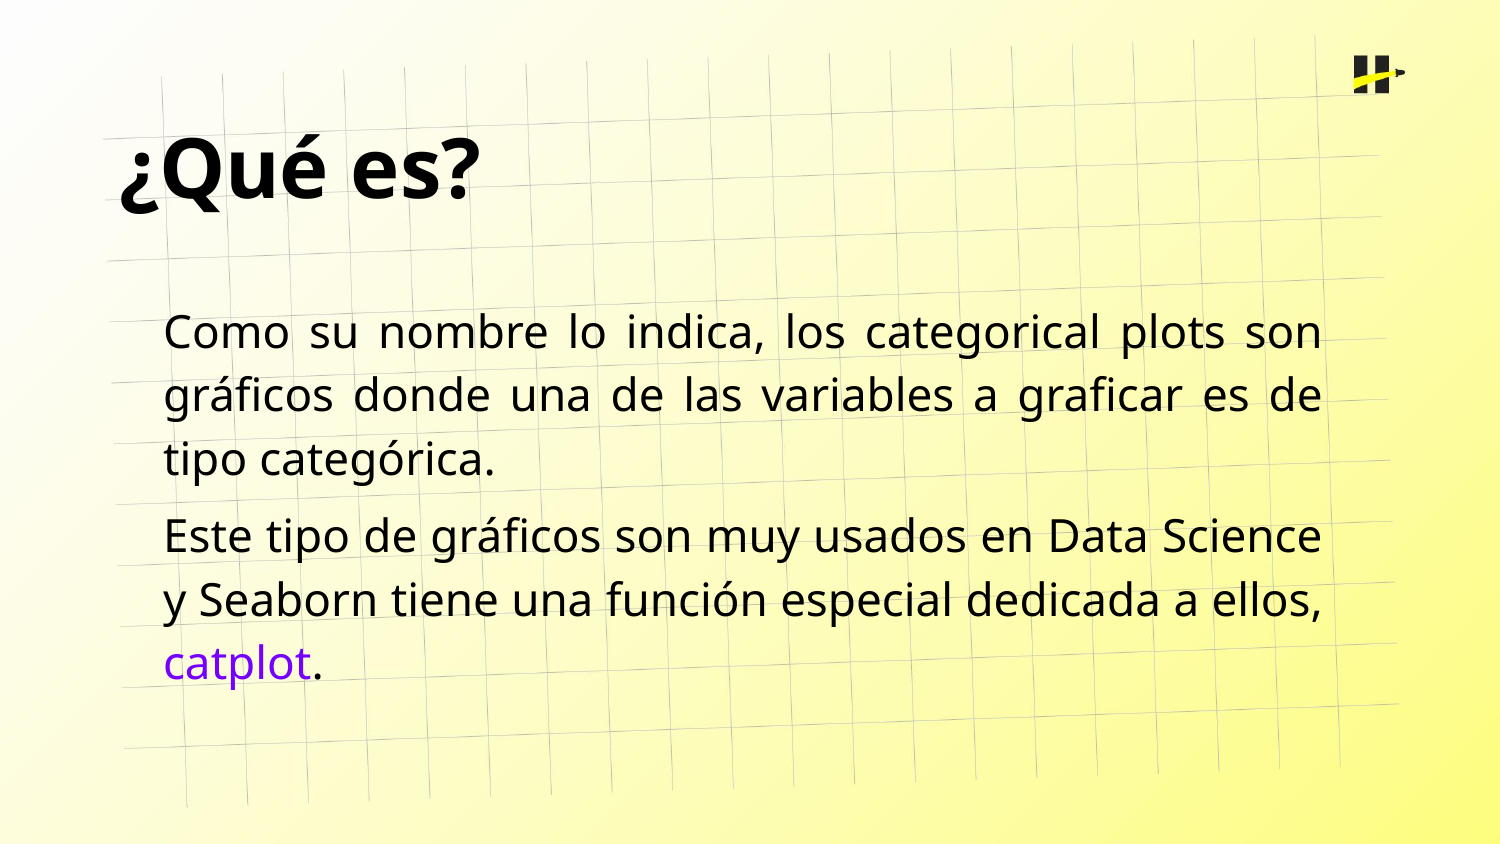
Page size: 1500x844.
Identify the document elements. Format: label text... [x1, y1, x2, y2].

text_box Como su nombre lo indica, los categorical plots son gráficos donde una de las variables a graficar es de tipo categórica. Este tipo de gráficos son muy usados en Data Science y Seaborn tiene una función especial dedicada a ellos, catplot. [148, 279, 1339, 776]
text_box ¿Qué es? [104, 111, 1445, 232]
picture [0, 0, 1500, 844]
